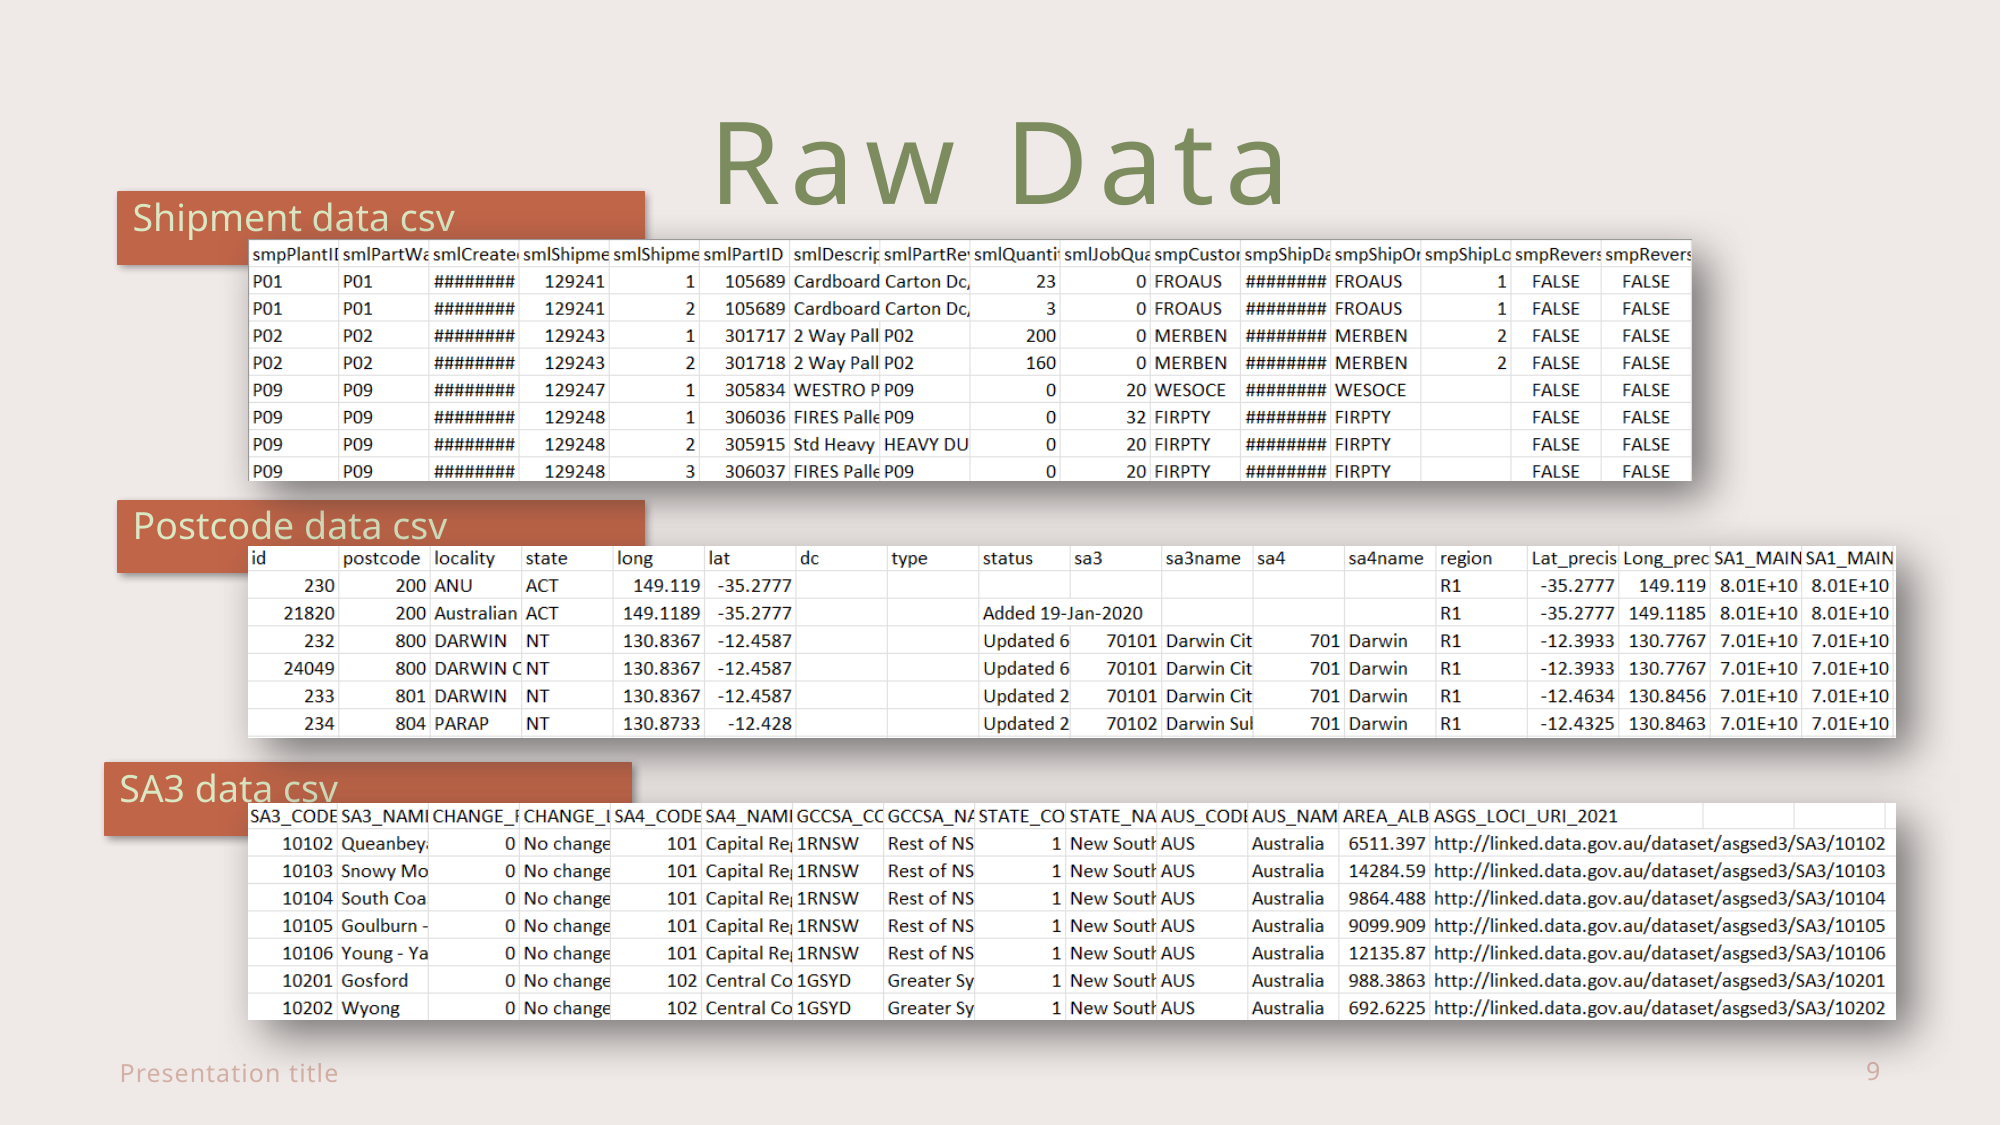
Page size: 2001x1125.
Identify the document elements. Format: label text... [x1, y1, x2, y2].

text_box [117, 186, 645, 265]
picture [248, 546, 1896, 738]
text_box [117, 494, 645, 573]
title Raw Data [104, 105, 1896, 361]
footer Presentation title [104, 1042, 780, 1103]
picture [248, 803, 1896, 1020]
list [248, 239, 1692, 481]
slide_number 9 [1445, 1067, 1896, 1103]
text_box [104, 757, 632, 836]
